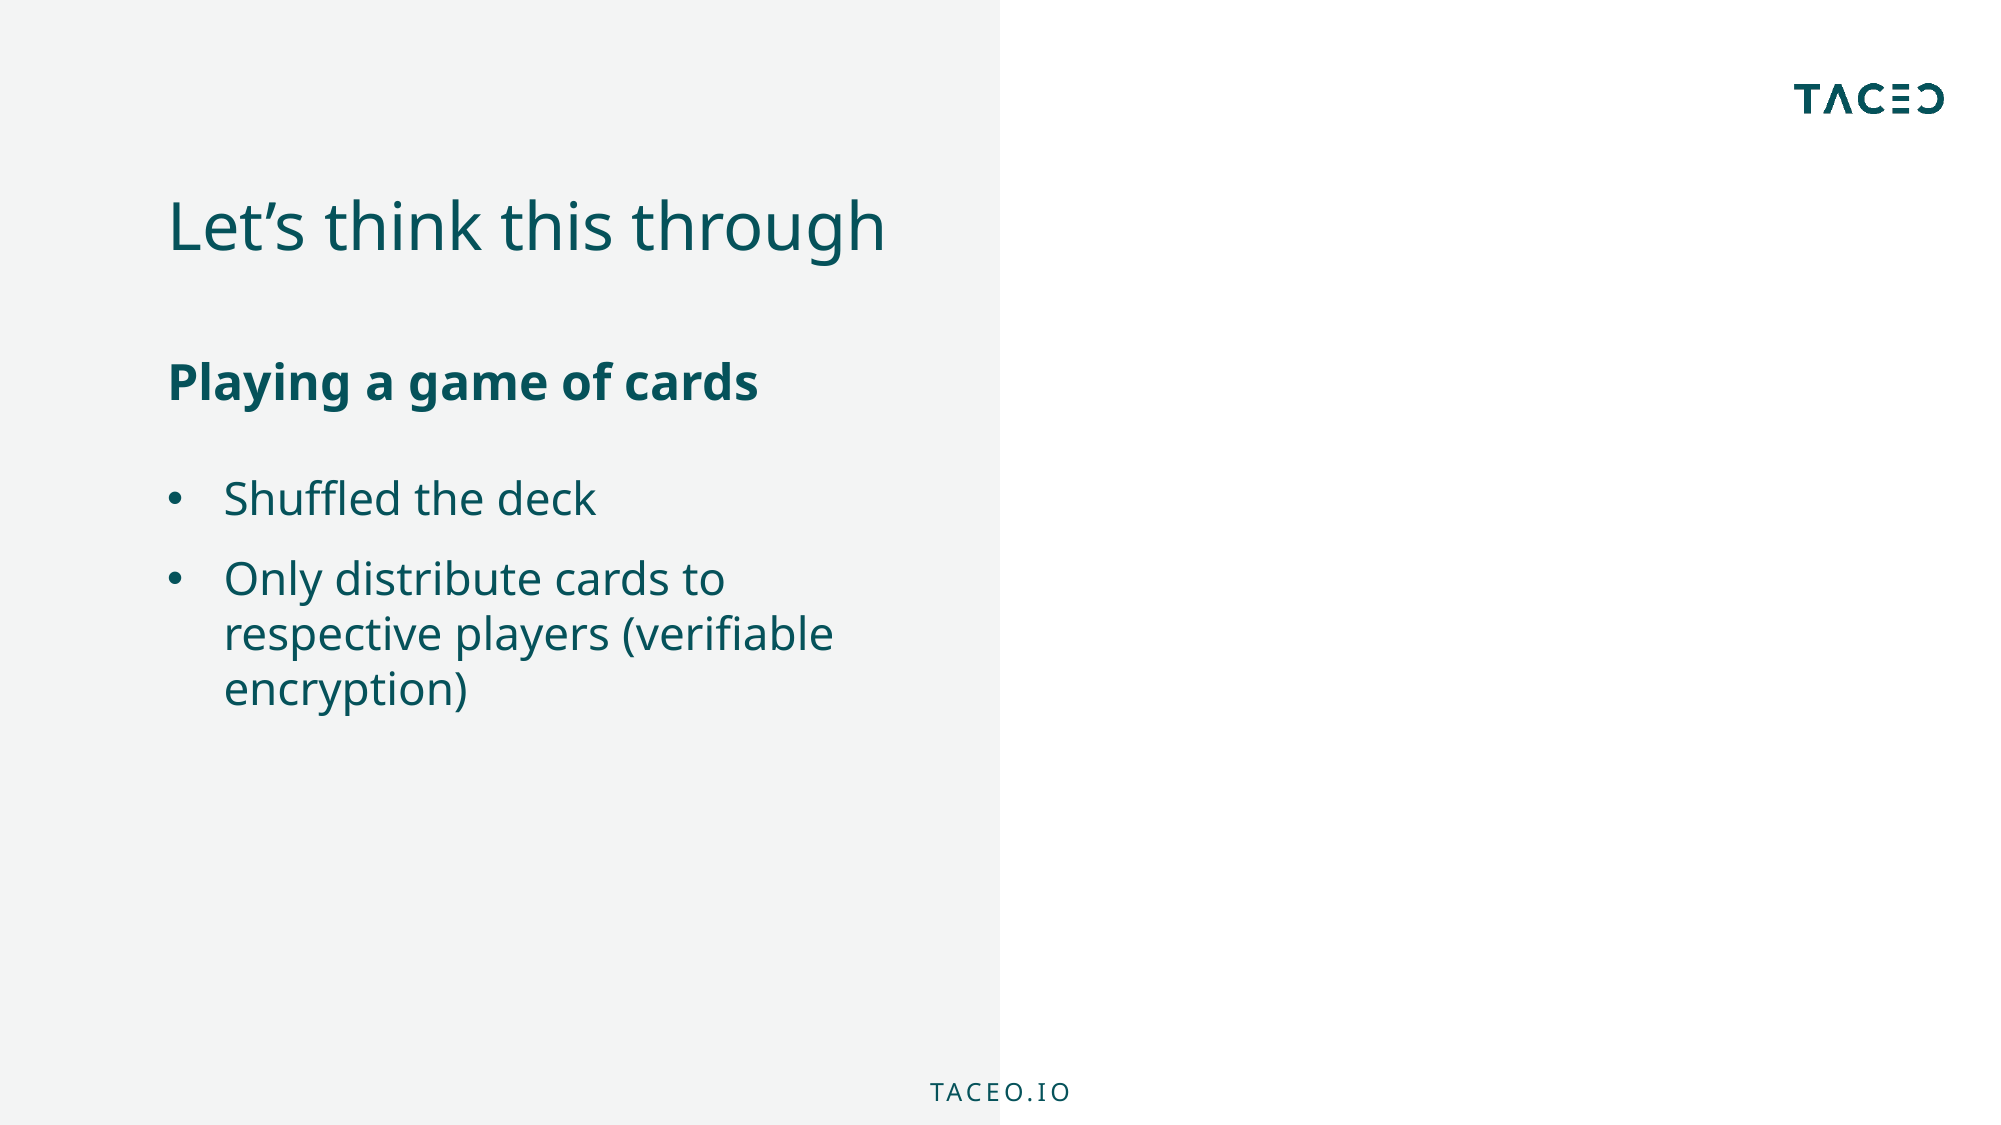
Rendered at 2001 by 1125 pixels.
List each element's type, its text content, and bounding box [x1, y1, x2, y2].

list Shuffled the deck Only distribute cards to respective players (verifiable encryption) [167, 410, 906, 1016]
list Let’s think this through [167, 184, 1000, 265]
picture [1794, 83, 1944, 114]
list Playing a game of cards [167, 338, 906, 410]
footer TACEO.IO [662, 1051, 1338, 1111]
